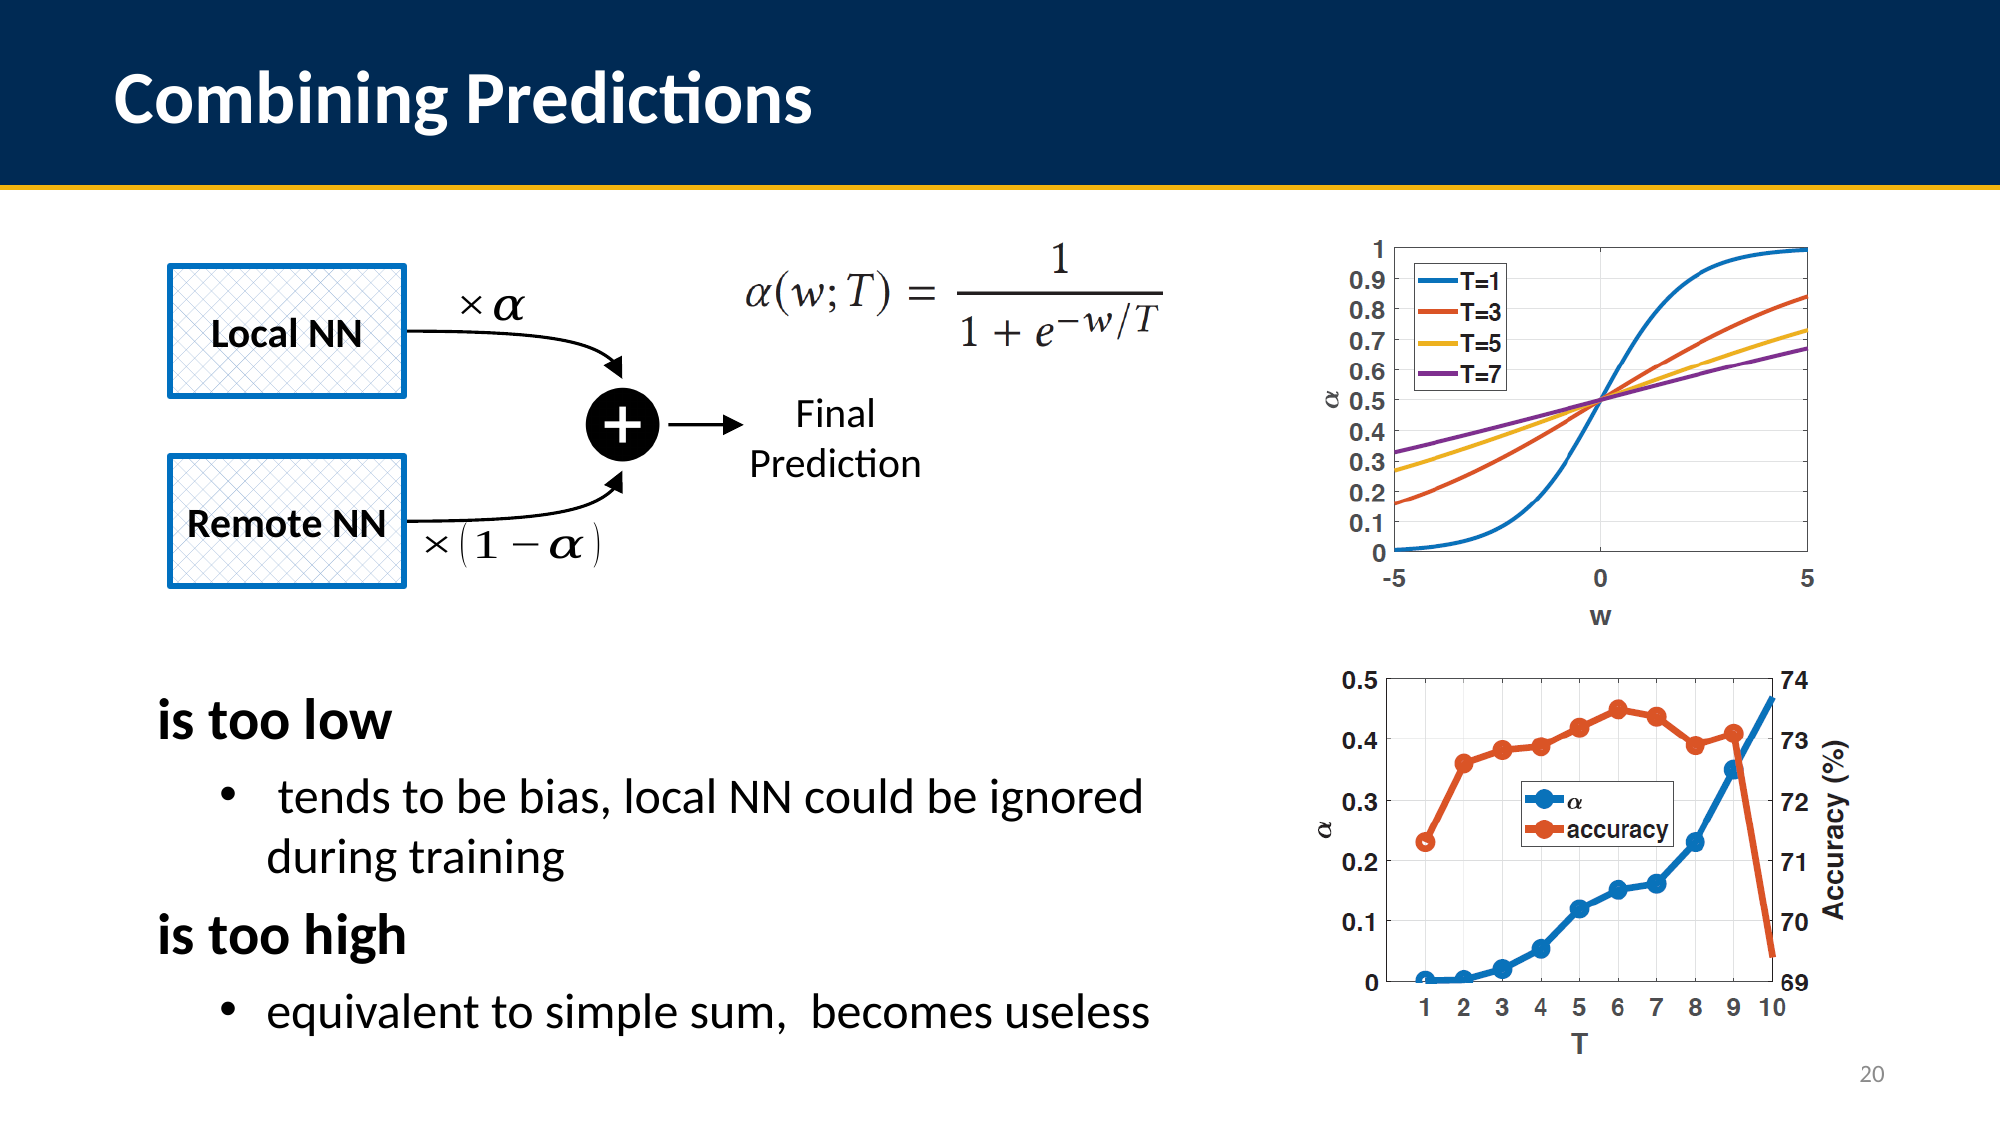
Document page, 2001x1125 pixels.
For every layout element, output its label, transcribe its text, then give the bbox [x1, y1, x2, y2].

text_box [403, 330, 623, 379]
picture [1304, 227, 1831, 639]
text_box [403, 470, 623, 522]
text_box Remote NN [168, 454, 406, 588]
slide_number 20 [1433, 1042, 1900, 1103]
title Combining Predictions [99, 0, 1900, 188]
picture [575, 378, 669, 471]
picture [742, 227, 1170, 356]
picture [1304, 655, 1862, 1073]
text_box Final Prediction [713, 378, 958, 494]
text_box Local NN [168, 264, 406, 398]
